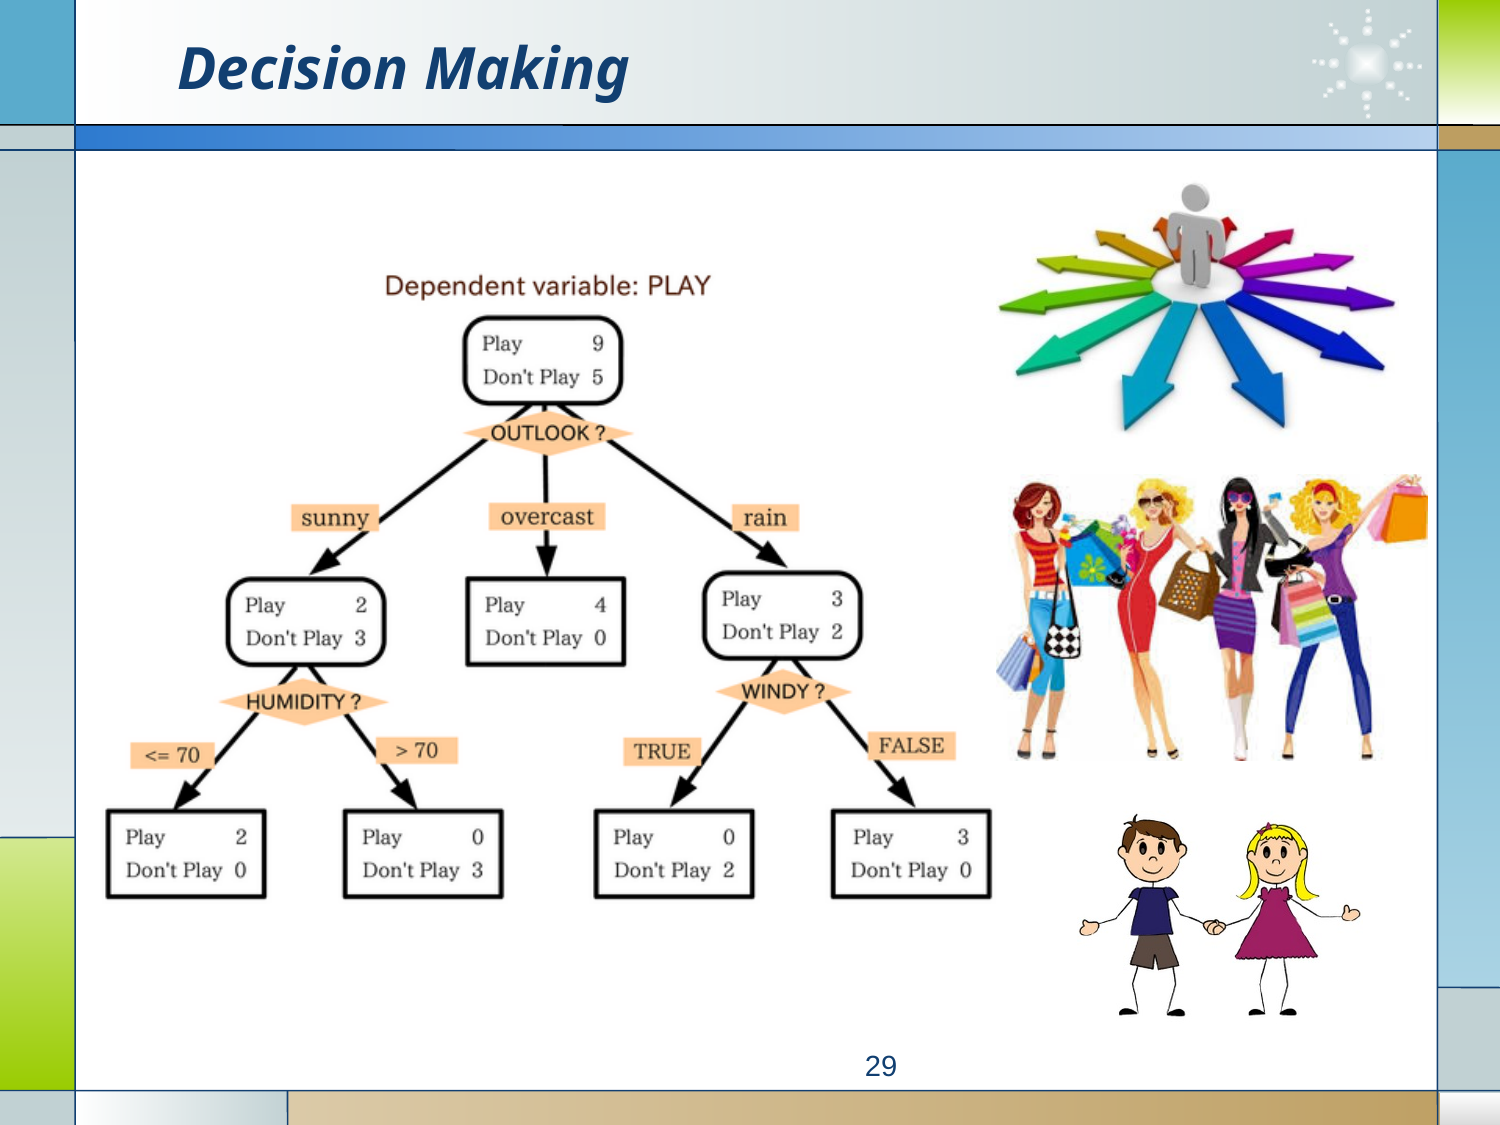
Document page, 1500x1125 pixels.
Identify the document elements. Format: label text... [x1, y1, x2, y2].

picture [1077, 765, 1363, 1051]
title Decision Making [162, 19, 1263, 113]
picture [100, 174, 1428, 904]
slide_number 29 [562, 1039, 913, 1081]
